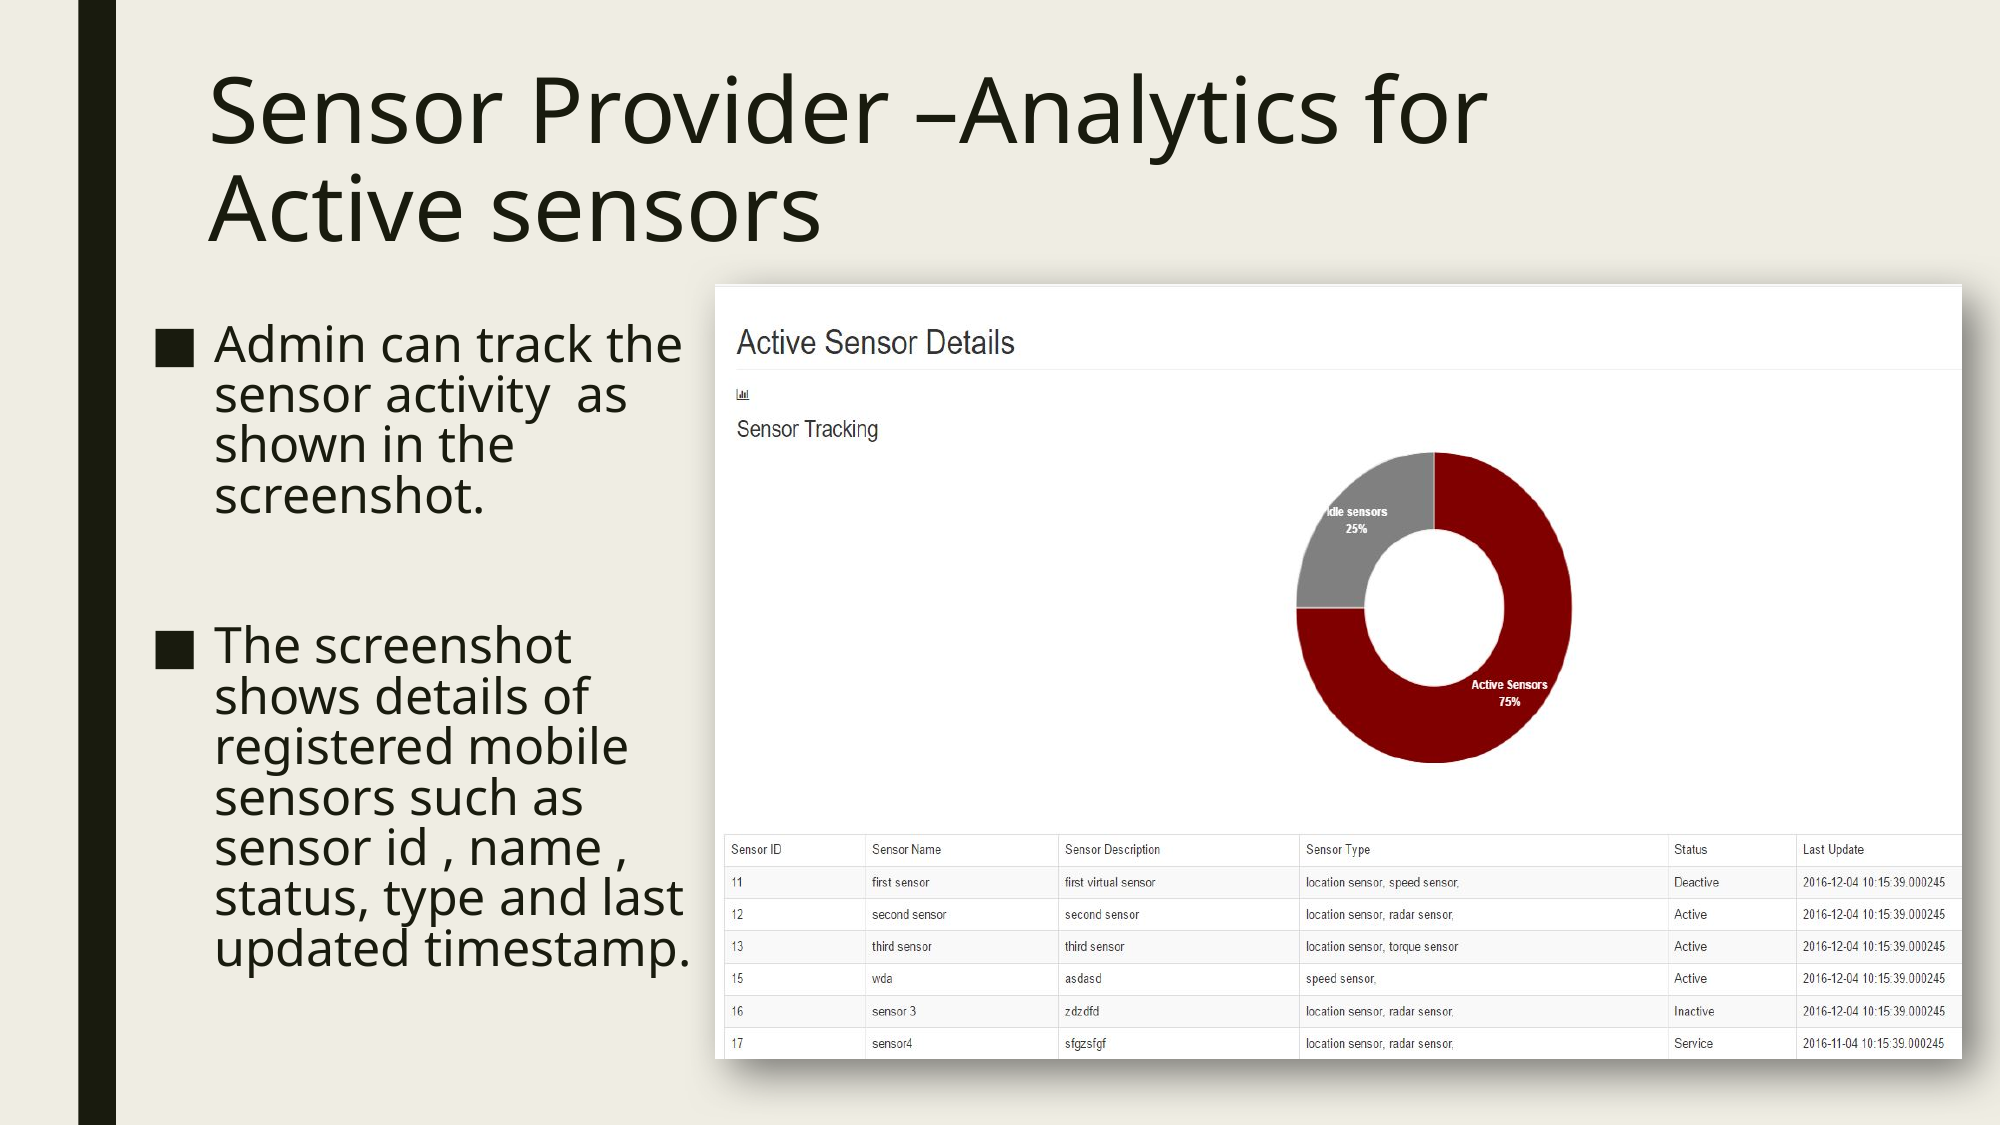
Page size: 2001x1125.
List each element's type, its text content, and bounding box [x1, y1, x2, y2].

list Admin can track the sensor activity as shown in the screenshot. The screenshot shows details of registered mobile sensors such as sensor id , name , status, type and last updated timestamp. [136, 314, 699, 986]
title Sensor Provider –Analytics for Active sensors [193, 57, 1769, 302]
picture [715, 284, 1962, 1059]
